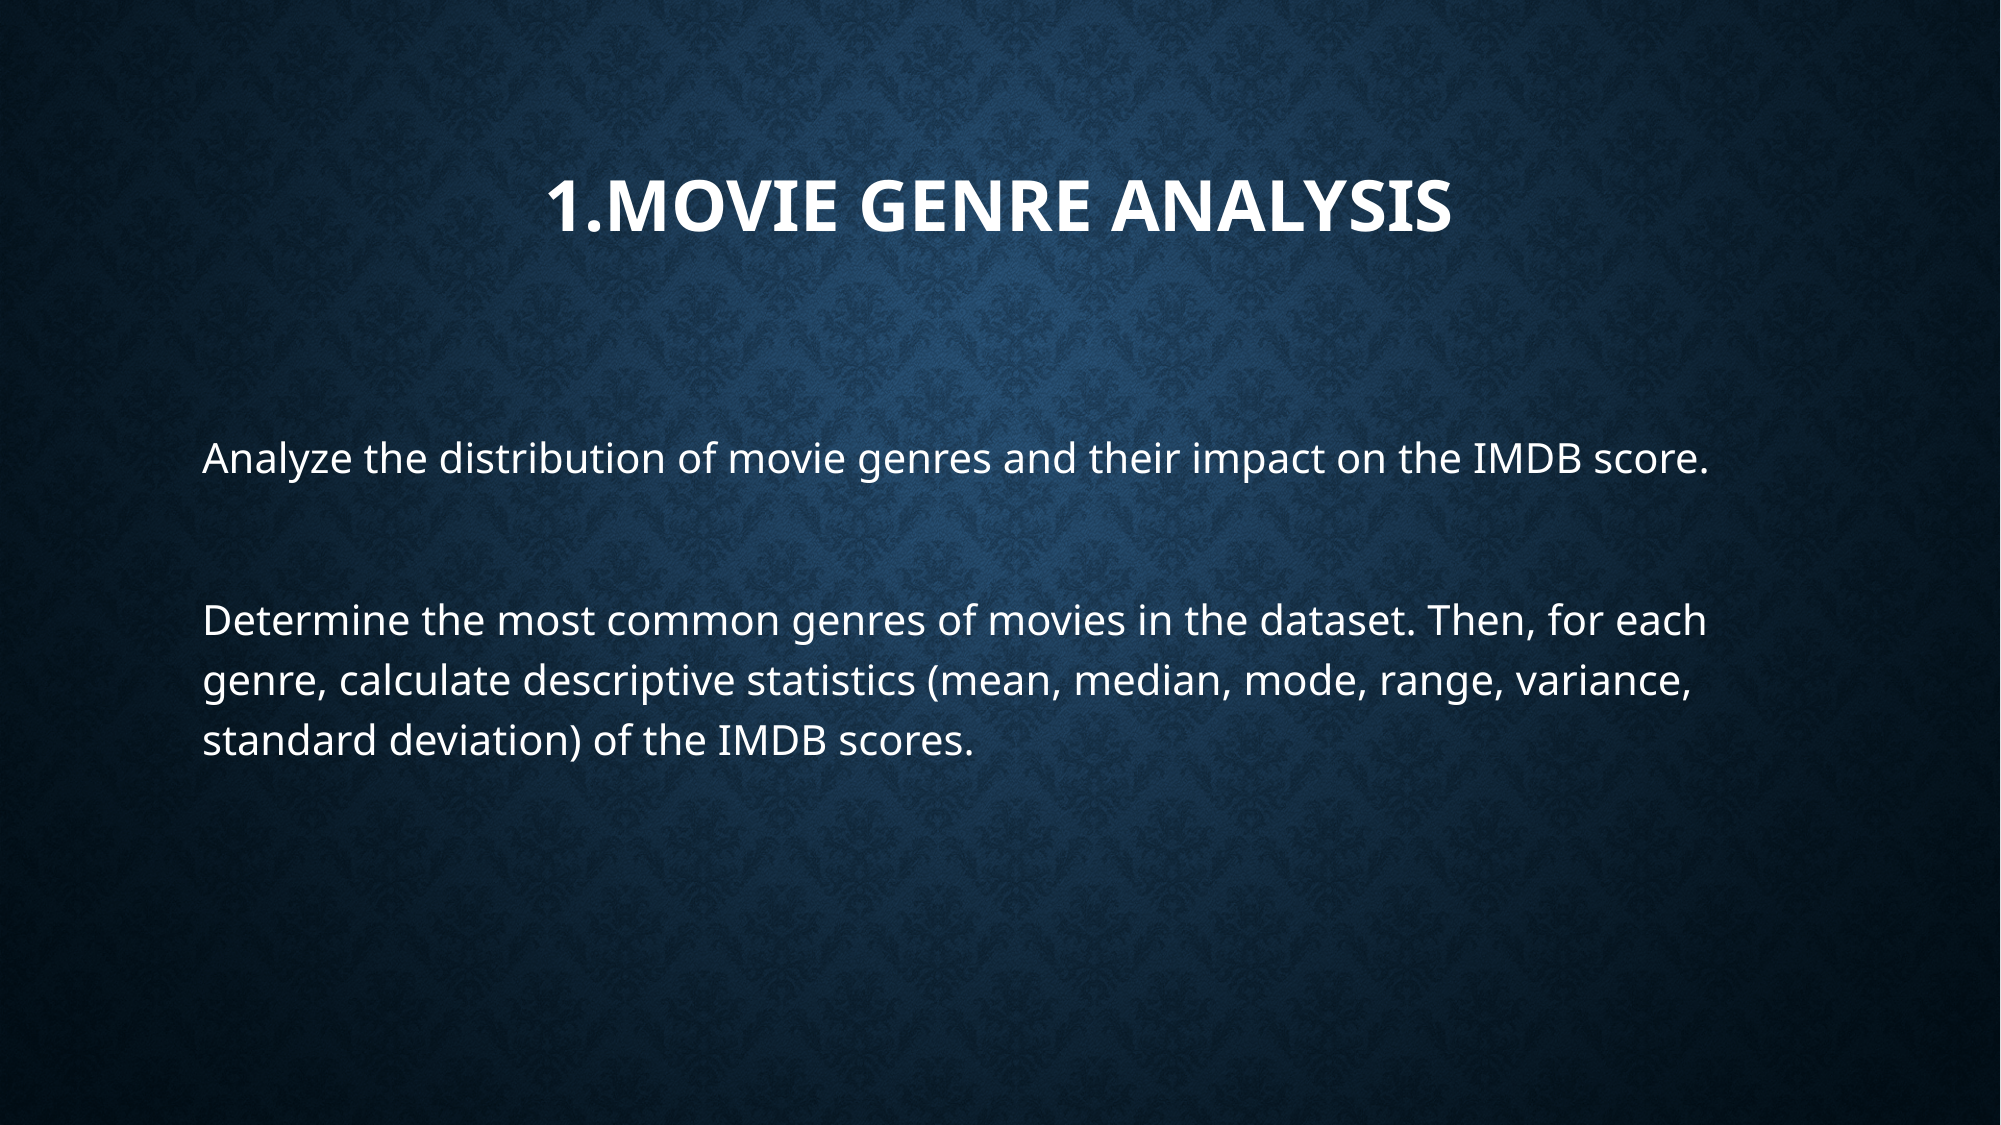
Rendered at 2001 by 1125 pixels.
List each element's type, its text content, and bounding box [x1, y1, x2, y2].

list Analyze the distribution of movie genres and their impact on the IMDB score. Determine the most common genres of movies in the dataset. Then, for each genre, calculate descriptive statistics (mean, median, mode, range, variance, standard deviation) of the IMDB scores. [149, 343, 1849, 950]
picture [0, 0, 2001, 1125]
title 1.Movie Genre Analysis [149, 99, 1849, 318]
